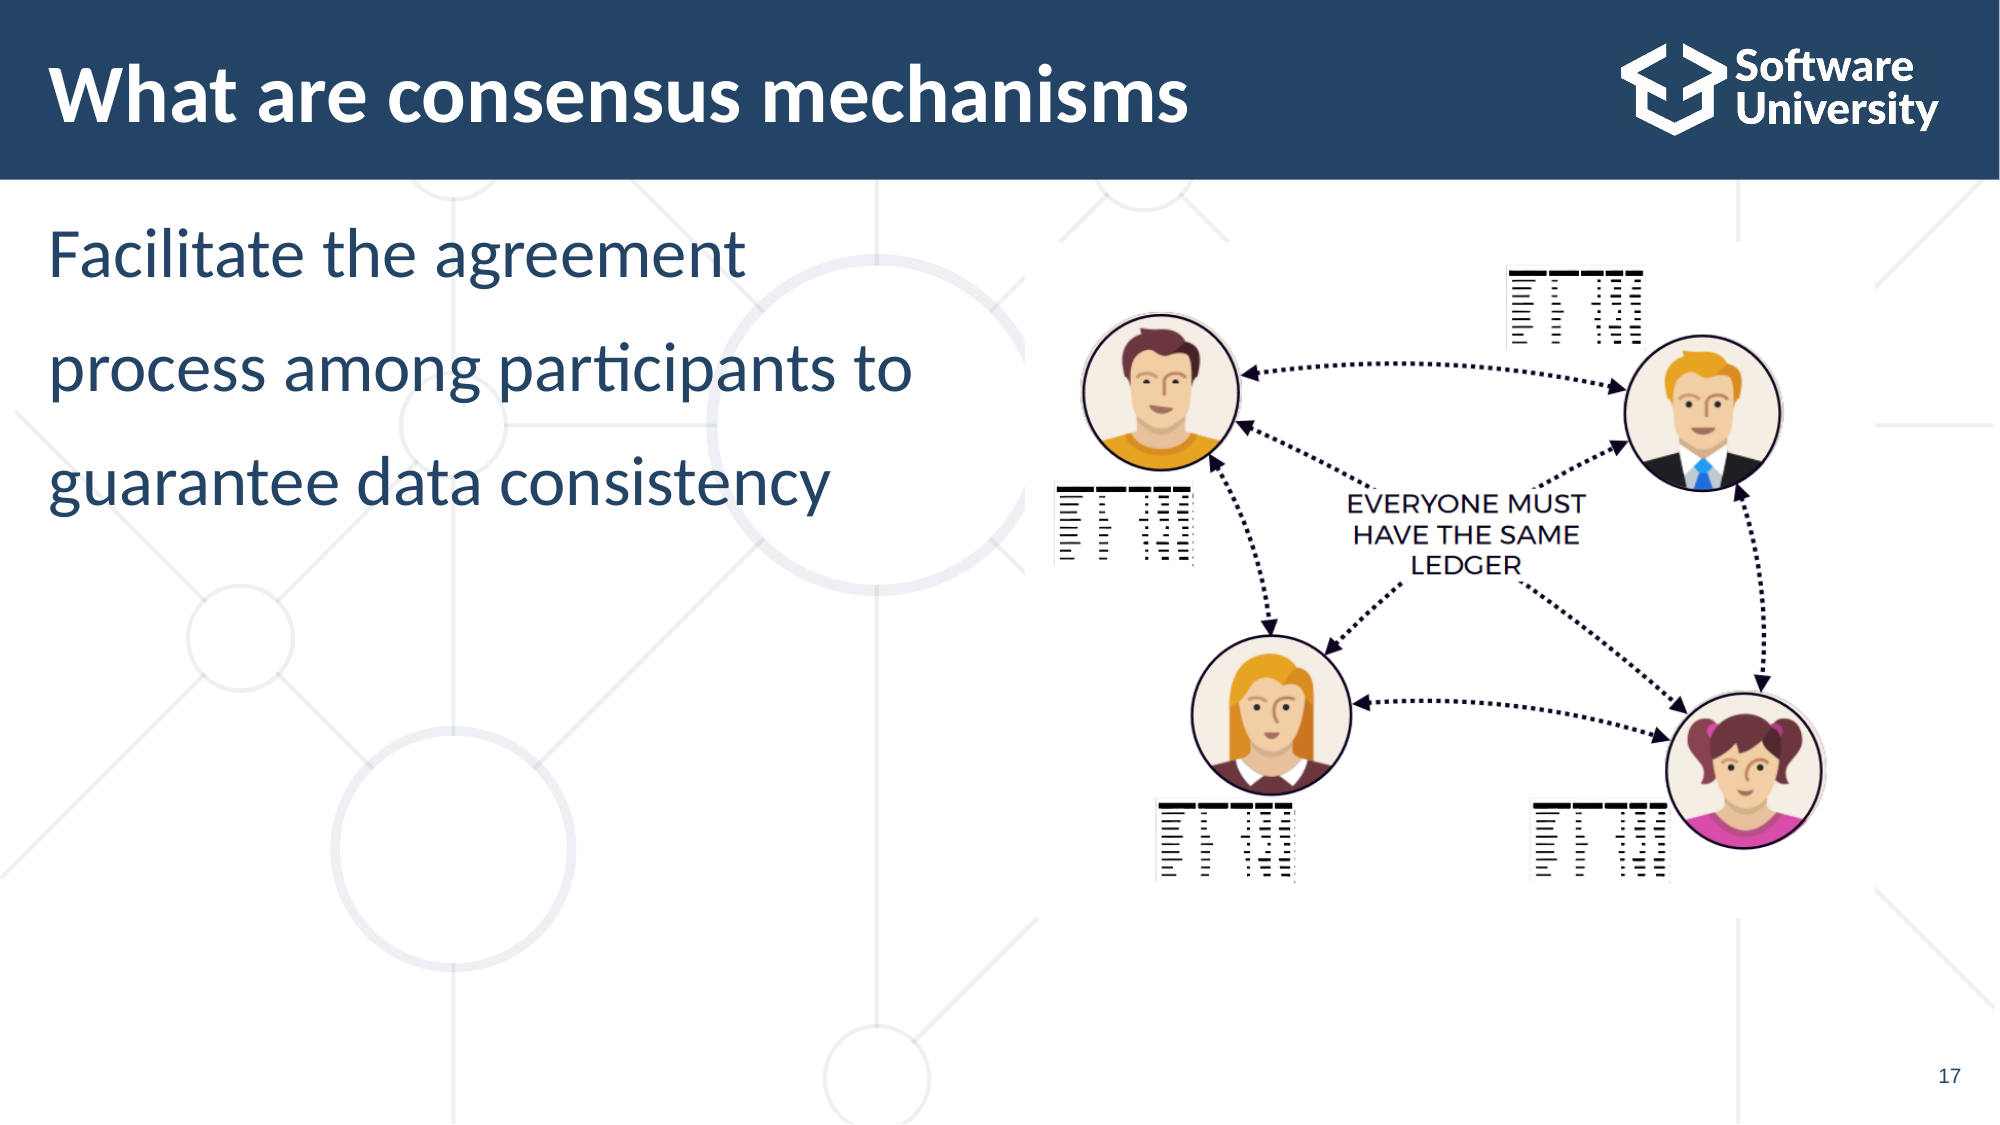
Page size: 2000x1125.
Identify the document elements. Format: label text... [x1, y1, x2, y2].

list Facilitate the agreement process among participants to guarantee data consistency [31, 196, 1970, 1050]
picture [1025, 242, 1876, 918]
slide_number 17 [1896, 1049, 1968, 1101]
title What are consensus mechanisms [31, 16, 1591, 162]
picture [1621, 43, 1939, 136]
